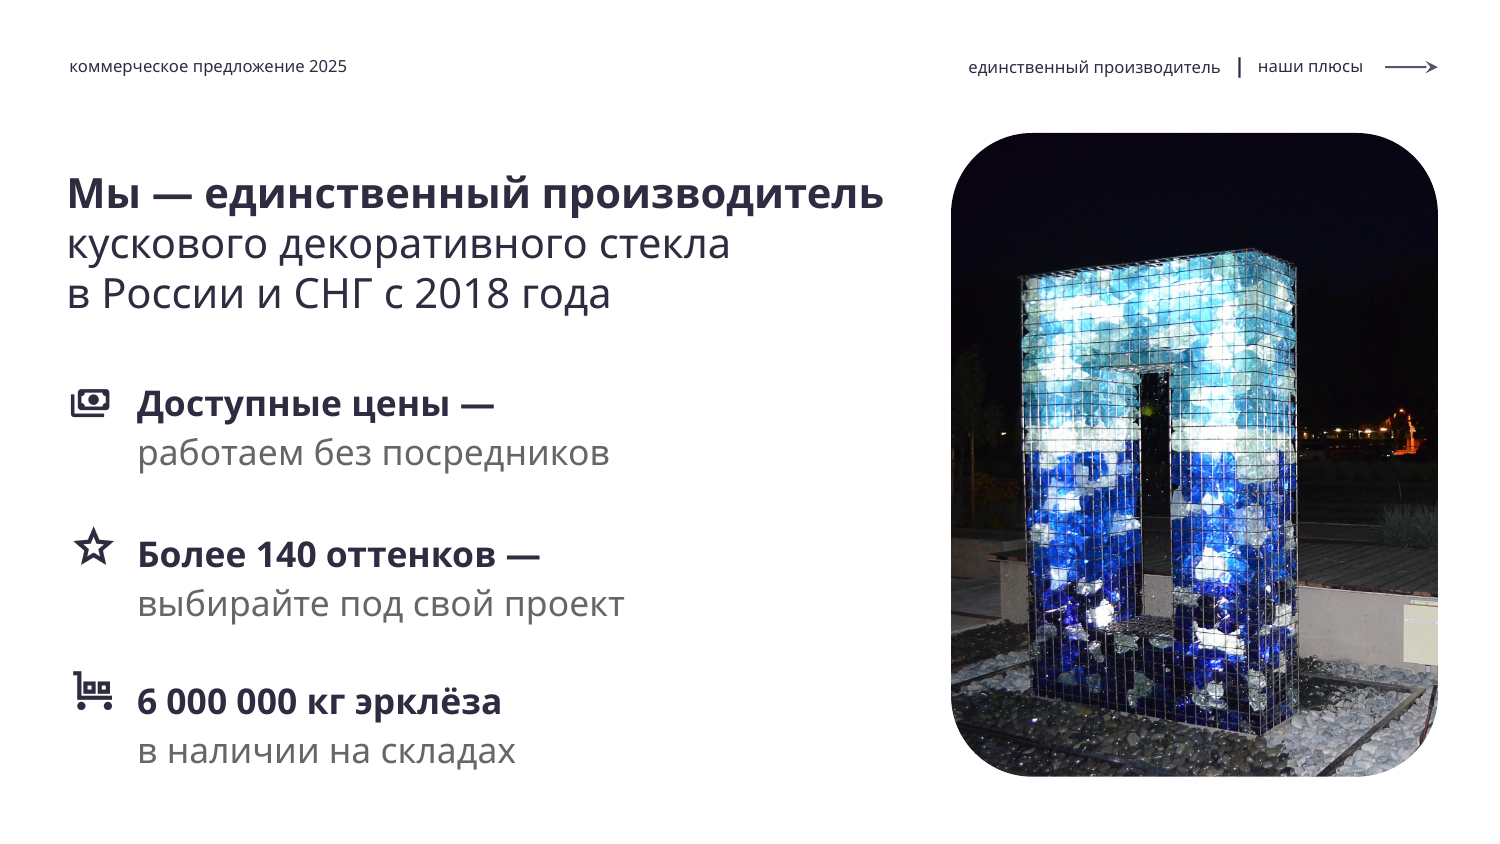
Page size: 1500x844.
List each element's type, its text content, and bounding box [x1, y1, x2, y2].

text_box наши плюсы [1257, 55, 1404, 94]
text_box 6 000 000 кг эрклёза в наличии на складах [122, 657, 911, 778]
text_box Более 140 оттенков — выбирайте под свой проект [122, 510, 701, 631]
title Мы — единственный производитель кускового декоративного стекла в России и СНГ с 2018 года [51, 152, 945, 343]
text_box Доступные цены — работаем без посредников [122, 359, 940, 481]
picture [69, 382, 111, 424]
picture [69, 522, 118, 571]
picture [69, 665, 118, 714]
text_box коммерческое предложение 2025 [69, 55, 621, 125]
picture [950, 132, 1439, 777]
text_box единственный производитель | [968, 52, 1319, 90]
